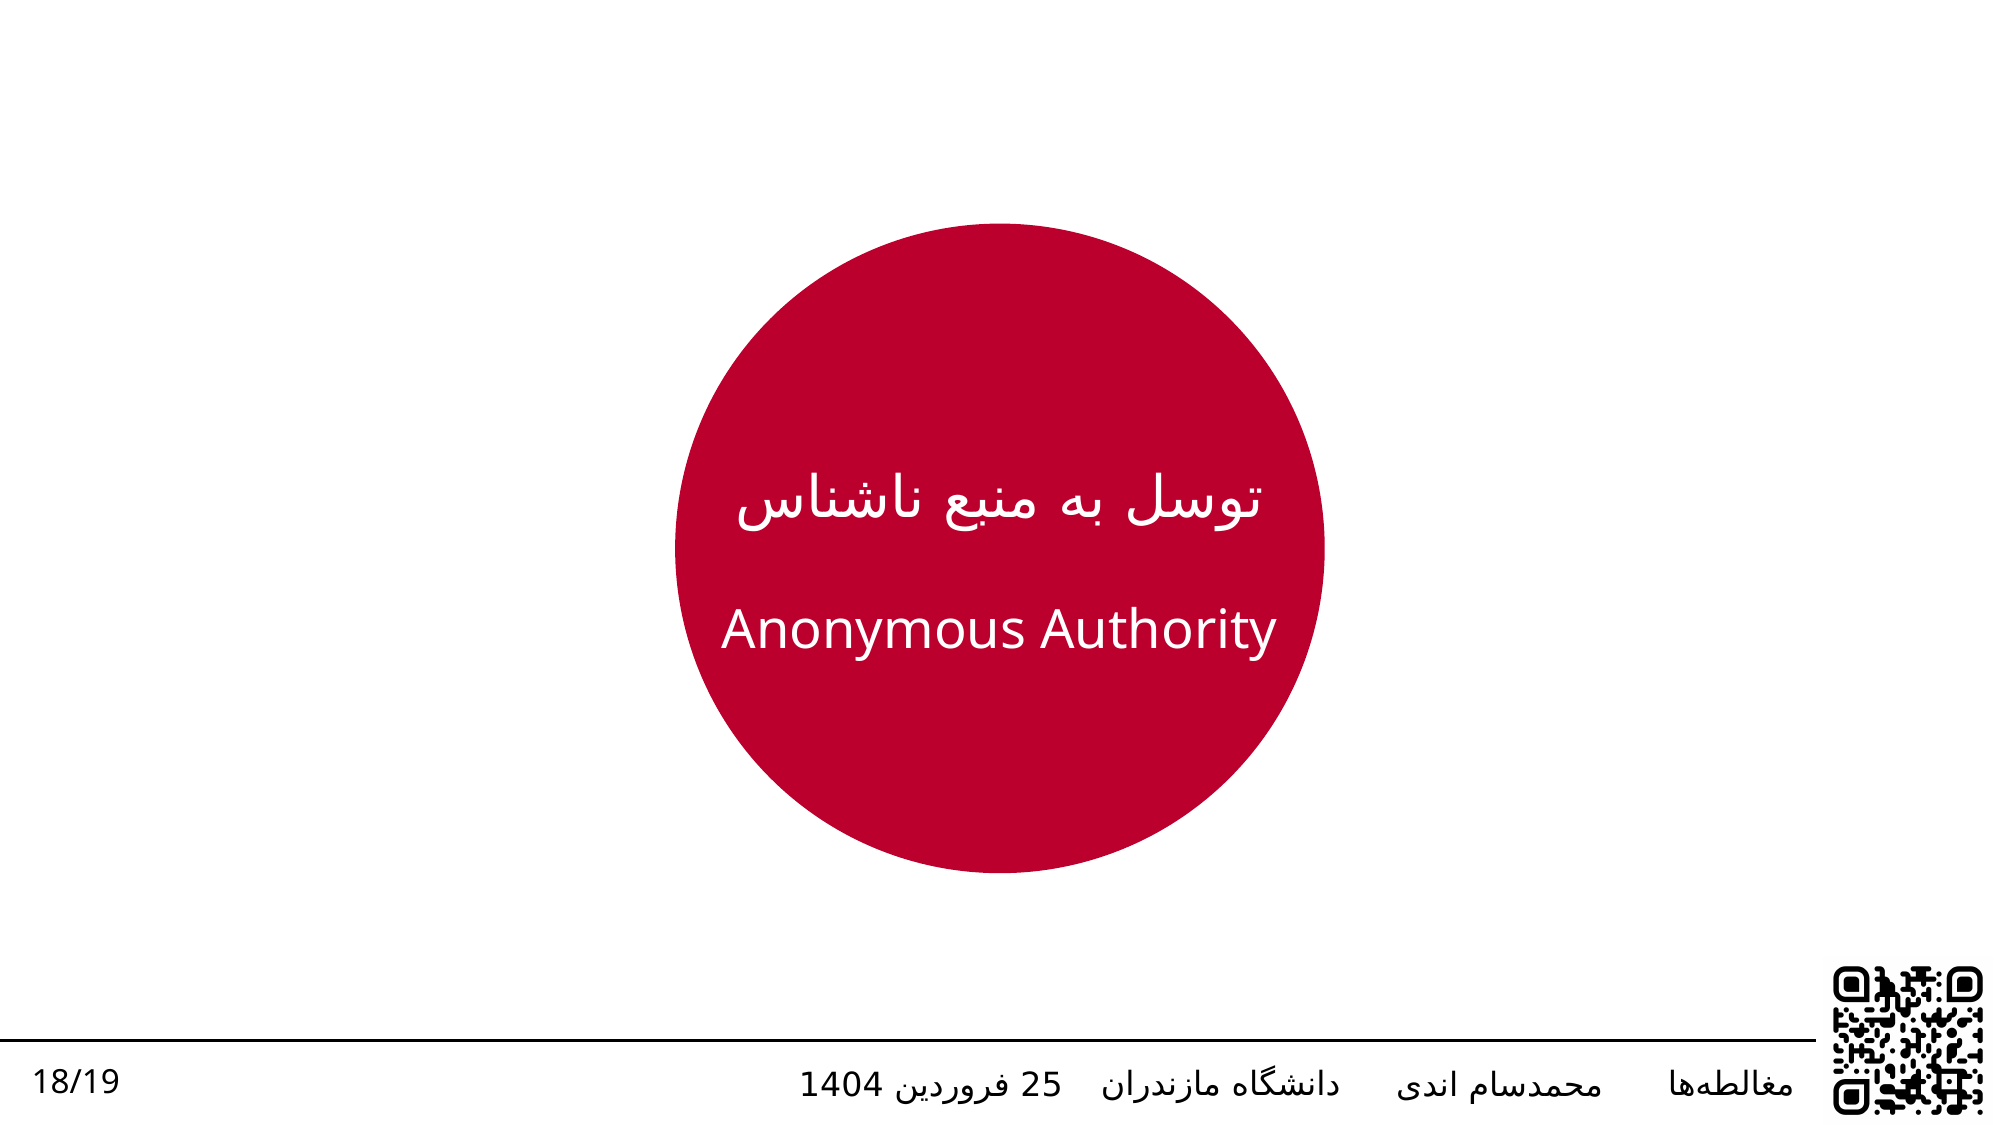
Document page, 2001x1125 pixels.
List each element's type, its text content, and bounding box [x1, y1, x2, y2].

text_box 25 فروردین 1404 [784, 1055, 1078, 1110]
text_box توسل به منبع ناشناس Anonymous Authority [581, 381, 1419, 667]
picture [1823, 956, 1993, 1125]
text_box [696, 667, 1304, 875]
text_box [720, 222, 1280, 381]
text_box 18/19 [16, 1053, 135, 1108]
text_box محمدسام اندی [1381, 1055, 1618, 1110]
text_box مغالطه‌ها [1653, 1054, 1813, 1109]
text_box دانشگاه مازندران [1086, 1054, 1356, 1109]
